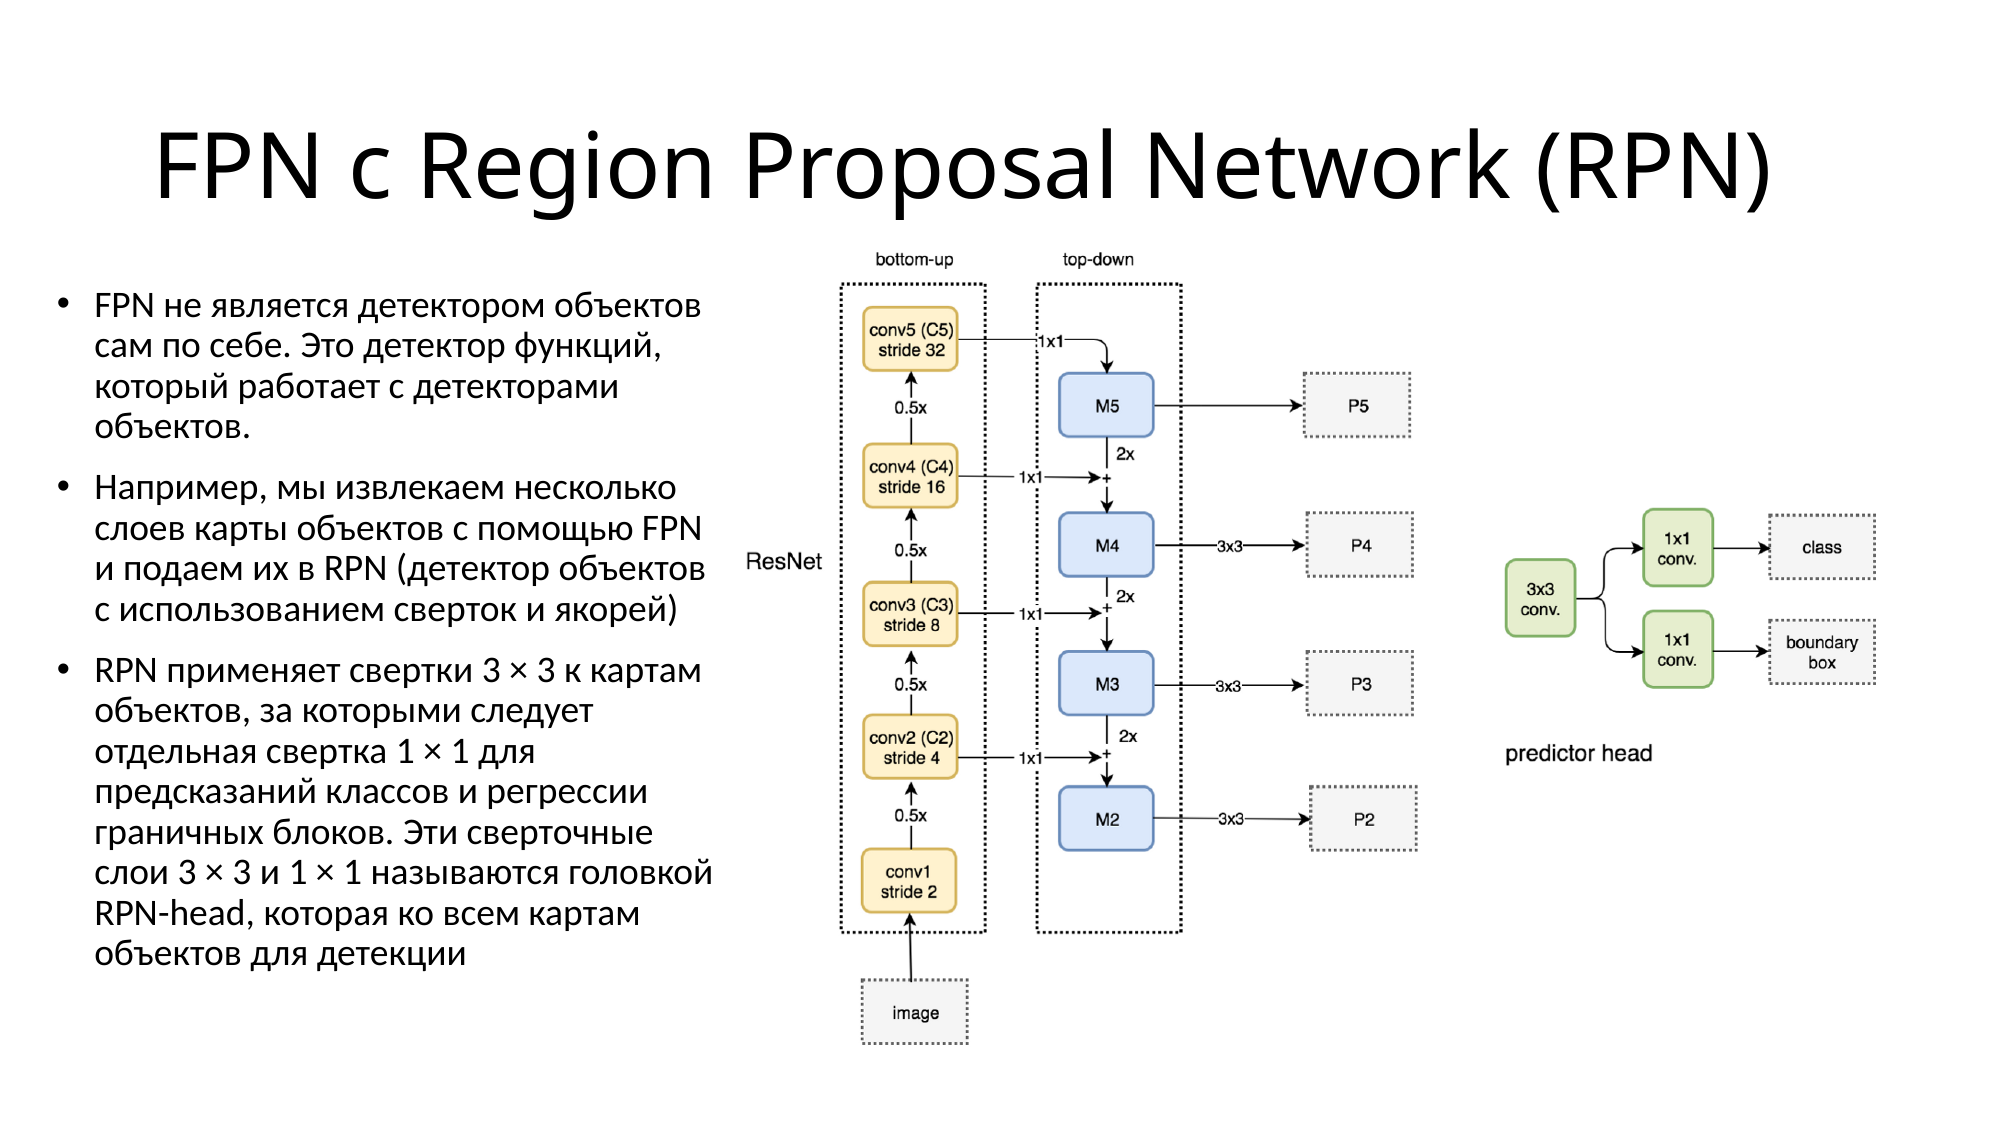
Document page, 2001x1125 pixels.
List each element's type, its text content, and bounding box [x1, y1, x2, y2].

picture [732, 246, 1886, 1066]
title FPN с Region Proposal Network (RPN) [137, 59, 1863, 277]
list FPN не является детектором объектов сам по себе. Это детектор функций, который работает с детекторами объектов. Например, мы извлекаем несколько слоев карты объектов с помощью FPN и подаем их в RPN (детектор объектов с использованием сверток и якорей) RPN применяет свертки 3 × 3 к картам объектов, за которыми следует отдельная свертка 1 × 1 для предсказаний классов и регрессии граничных блоков. Эти сверточные слои 3 × 3 и 1 × 1 называются головкой RPN-head, которая ко всем картам объектов для детекции [41, 277, 732, 992]
